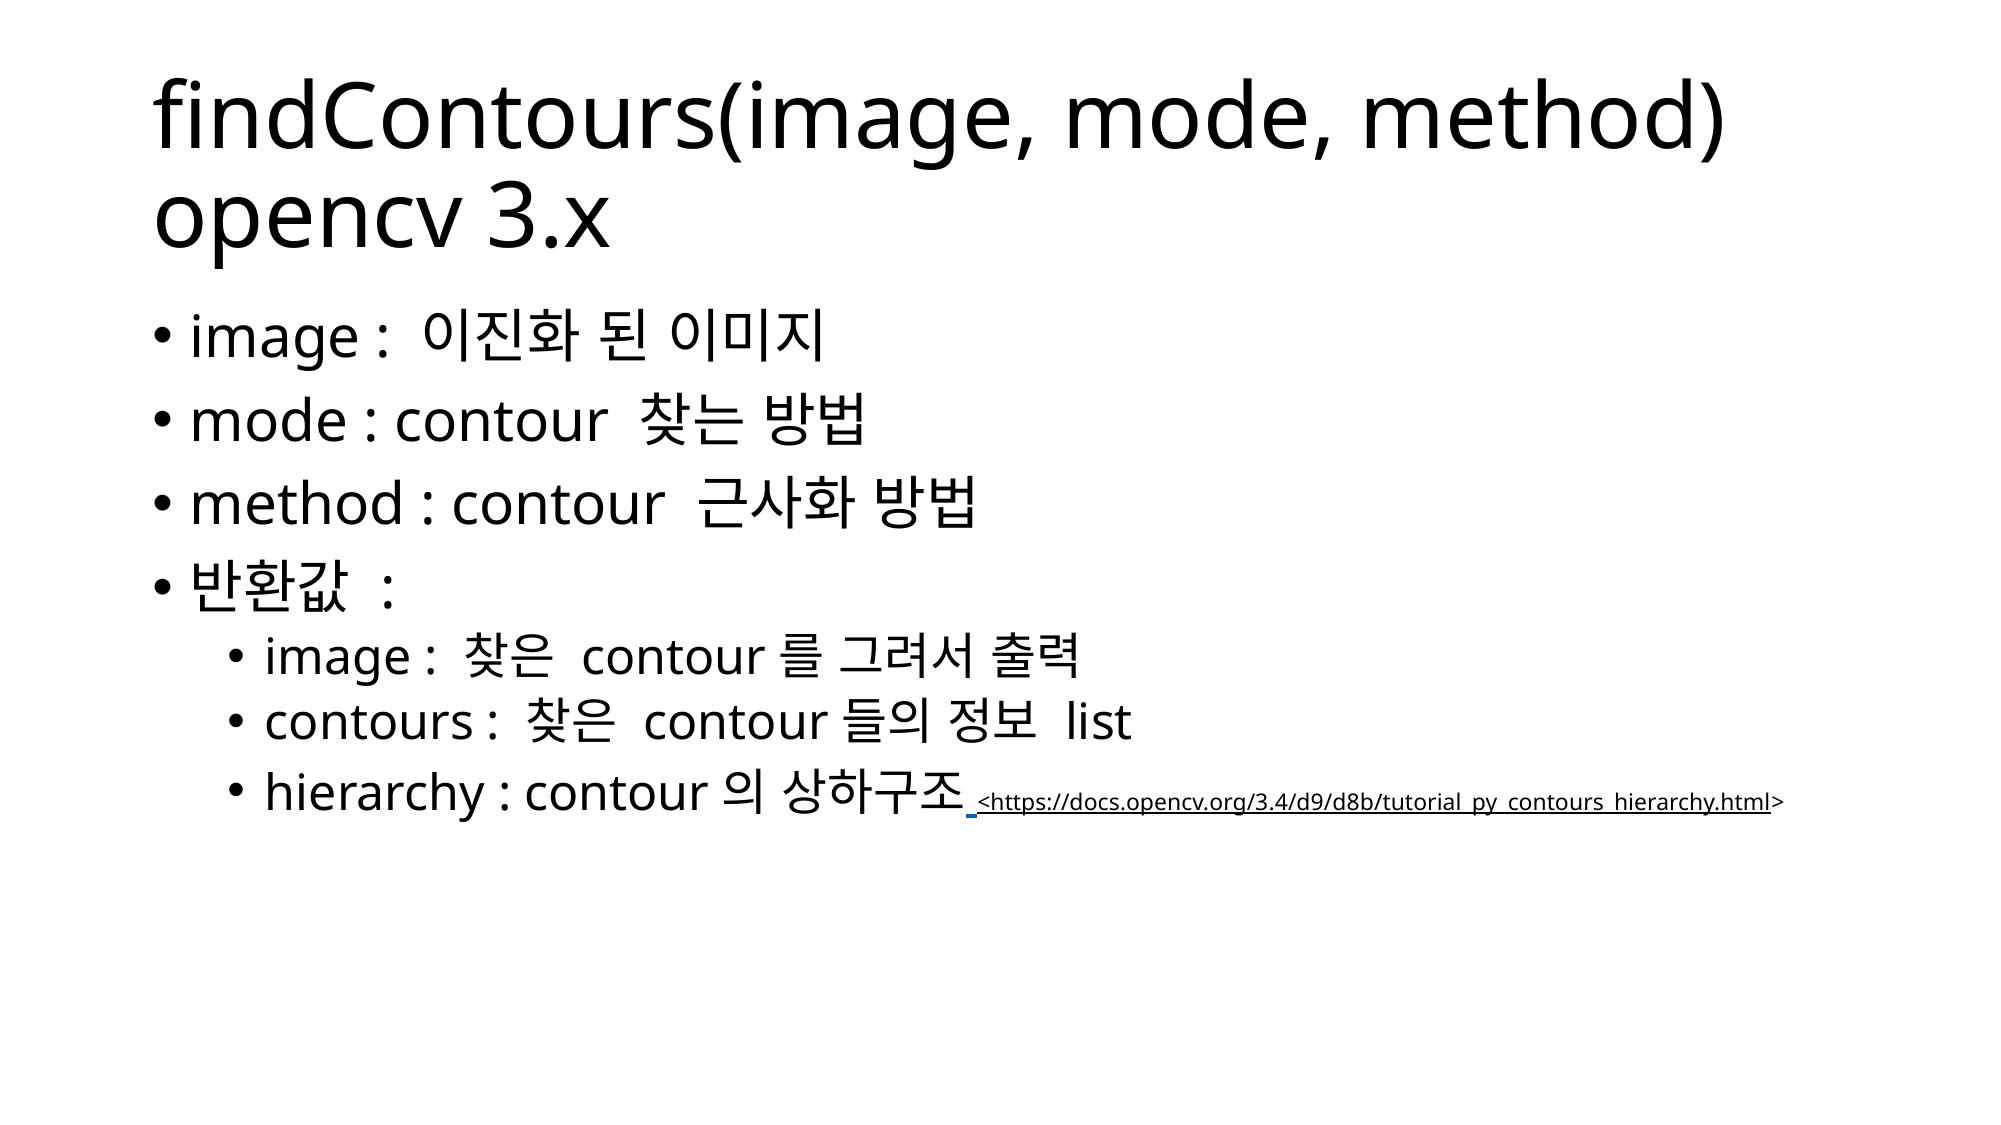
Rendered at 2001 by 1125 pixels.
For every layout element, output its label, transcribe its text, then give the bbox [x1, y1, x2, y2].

title findContours(image, mode, method) opencv 3.x [137, 59, 1863, 278]
list image : 이진화 된 이미지 mode : contour 찾는 방법 method : contour 근사화 방법 반환값 : image : 찾은 contour를 그려서 출력 contours : 찾은 contour들의 정보 list hierarchy : contour의 상하구조 <https://docs.opencv.org/3.4/d9/d8b/tutorial_py_contours_hierarchy.html> [137, 299, 1863, 1014]
